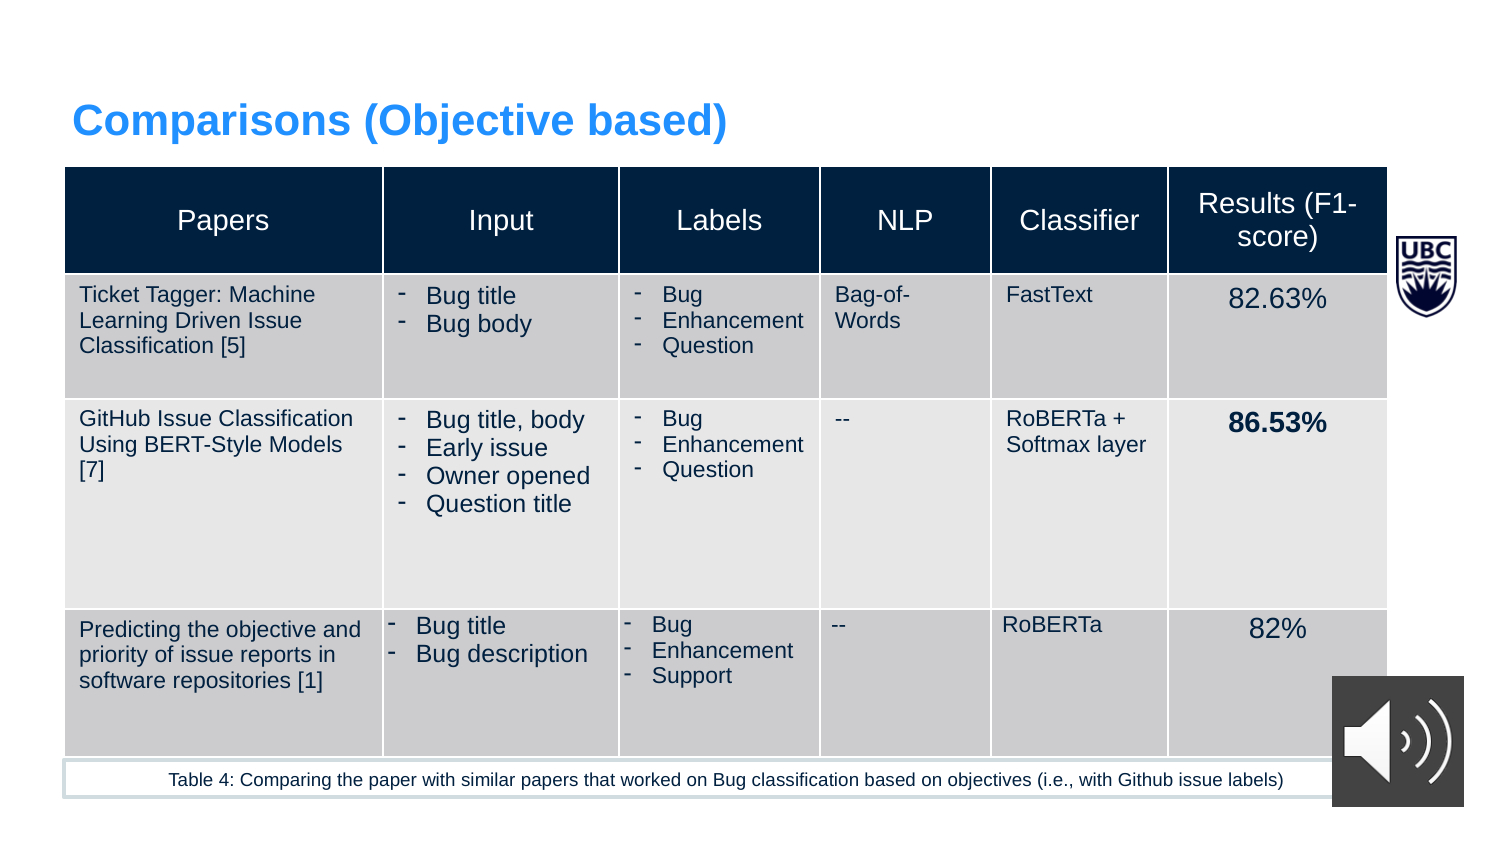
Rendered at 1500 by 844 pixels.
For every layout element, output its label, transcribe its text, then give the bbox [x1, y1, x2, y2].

table_cell 82.63% [1169, 275, 1387, 398]
table_header Papers [65, 167, 382, 273]
text_box Table 4: Comparing the paper with similar papers that worked on Bug classification based on objectives (i.e., with Github issue labels) [62, 758, 1325, 799]
table_cell Bug Enhancement Question [620, 400, 819, 608]
table_header Labels [620, 167, 819, 273]
title Comparisons (Objective based) [71, 91, 1366, 165]
table_cell -- [821, 610, 990, 756]
picture [1396, 236, 1457, 318]
picture [1330, 674, 1465, 809]
table_cell RoBERTa [992, 610, 1167, 756]
table_cell Bug Enhancement Support [620, 610, 819, 756]
table_cell 82% [1169, 610, 1387, 756]
table_header NLP [821, 167, 990, 273]
table_cell FastText [992, 275, 1167, 398]
table_cell Bug Enhancement Question [620, 275, 819, 398]
table_cell RoBERTa + Softmax layer [992, 400, 1167, 608]
table_cell -- [821, 400, 990, 608]
table_cell GitHub Issue Classification Using BERT-Style Models [7] [65, 400, 382, 608]
table_header Input [384, 167, 618, 273]
table_header Classifier [992, 167, 1167, 273]
table_cell Predicting the objective and priority of issue reports in software repositories [1] [65, 610, 382, 756]
table_cell Bug title Bug body [384, 275, 618, 398]
table_cell Ticket Tagger: Machine Learning Driven Issue Classification [5] [65, 275, 382, 398]
table_cell Bug title Bug description [384, 610, 618, 756]
table_cell Bug title, body Early issue Owner opened Question title [384, 400, 618, 608]
table_cell 86.53% [1169, 400, 1387, 608]
table_header Results (F1-score) [1169, 167, 1387, 273]
table_cell Bag-of-Words [821, 275, 990, 398]
